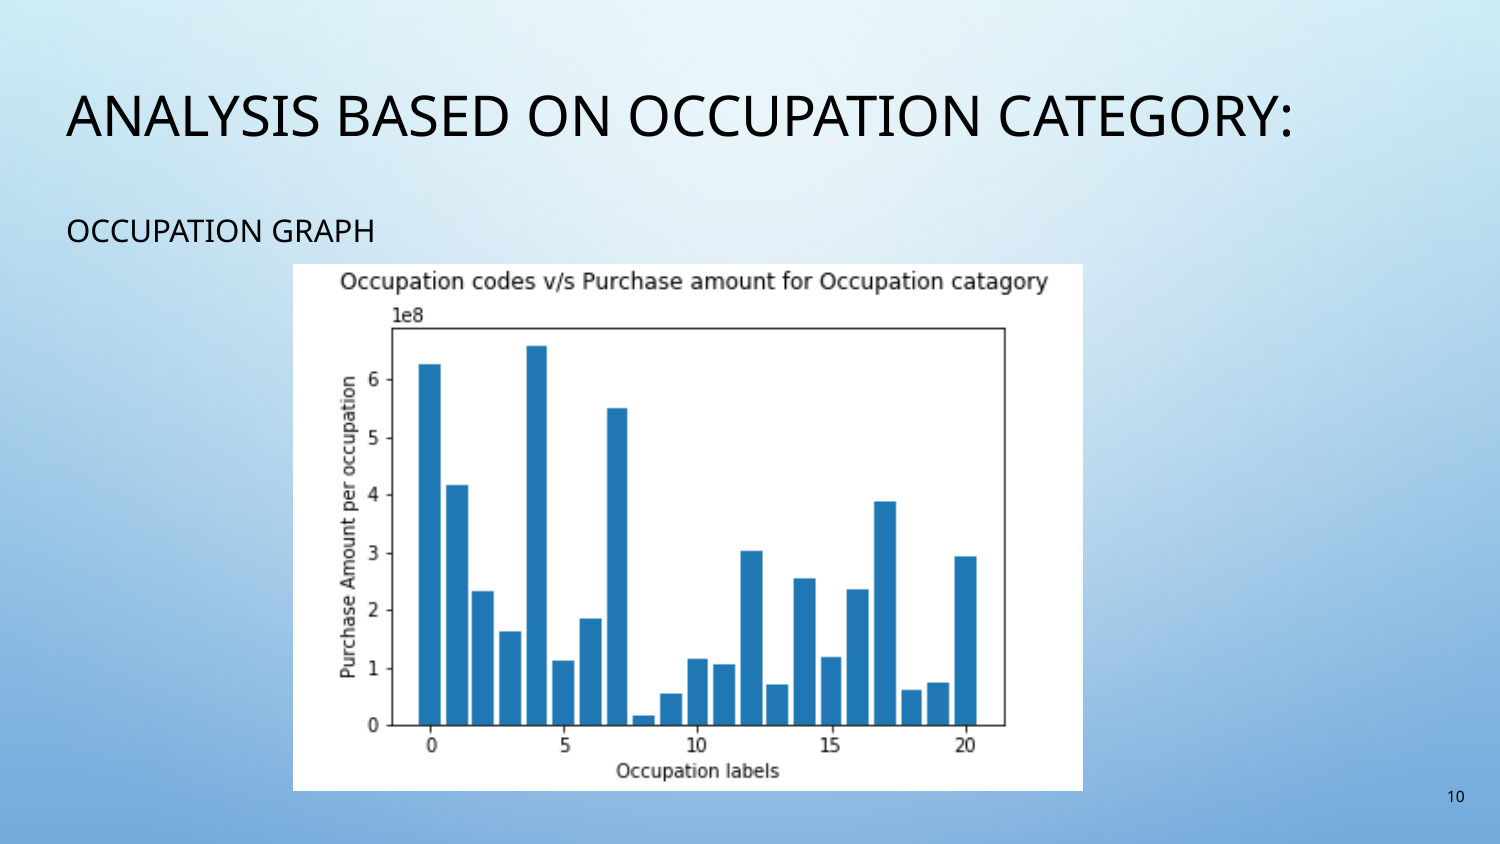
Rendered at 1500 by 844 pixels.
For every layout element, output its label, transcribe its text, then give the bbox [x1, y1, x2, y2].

picture [293, 263, 1083, 791]
list Occupation graph [51, 189, 1449, 750]
title Analysis based on Occupation category: [51, 72, 1449, 167]
slide_number 10 [1389, 764, 1480, 830]
